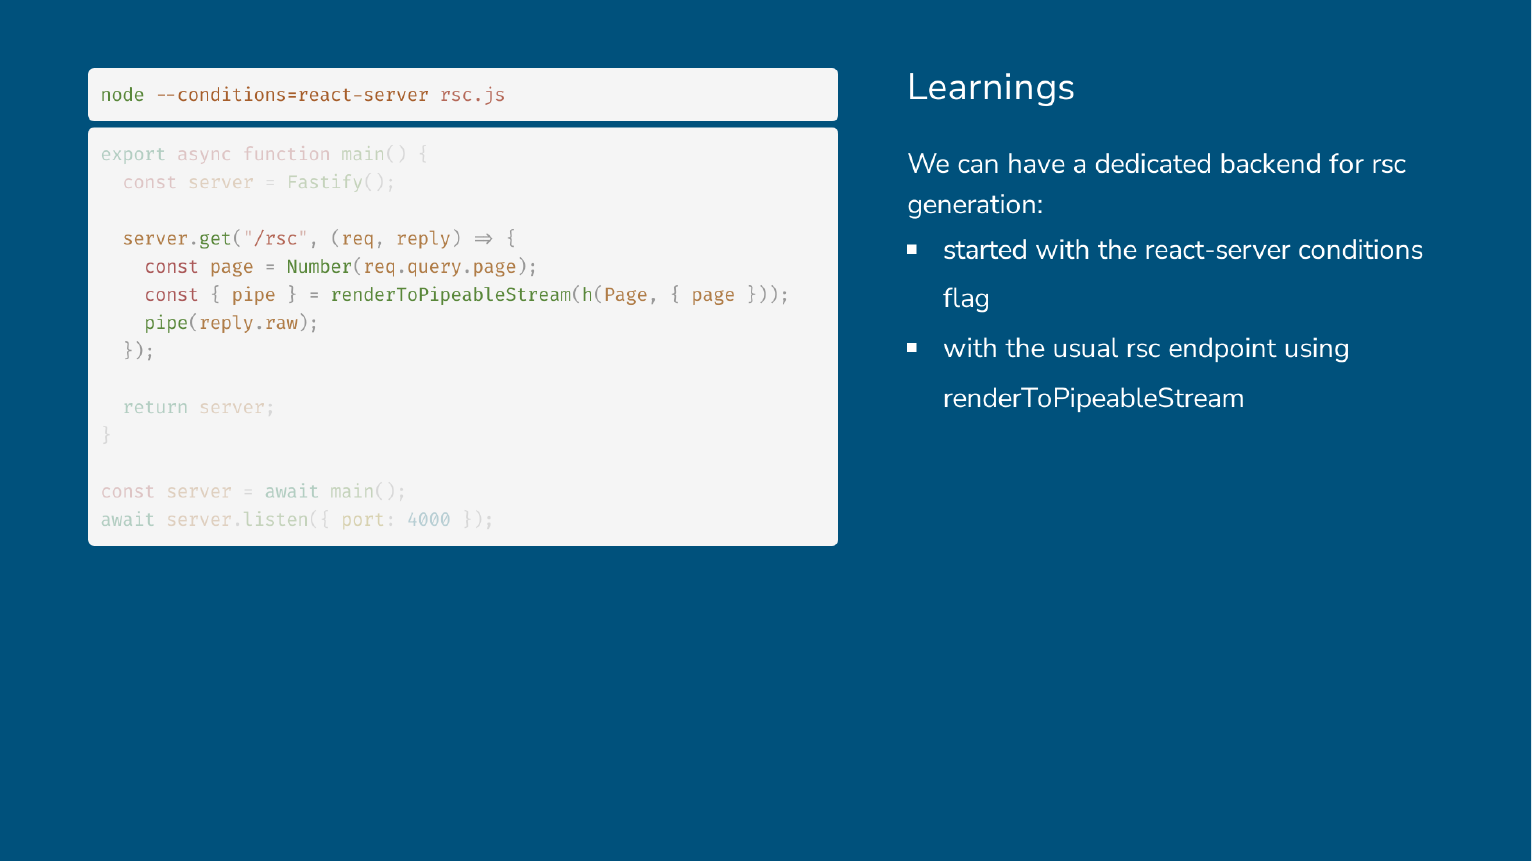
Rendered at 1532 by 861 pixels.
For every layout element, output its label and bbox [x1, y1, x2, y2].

picture [1022, 388, 1037, 406]
picture [1368, 245, 1377, 258]
picture [1066, 242, 1074, 259]
picture [1115, 245, 1120, 258]
picture [1032, 347, 1044, 354]
picture [1038, 81, 1054, 105]
picture [1364, 242, 1372, 255]
picture [1264, 154, 1270, 172]
picture [1082, 245, 1088, 258]
picture [1330, 156, 1337, 172]
picture [939, 201, 943, 212]
picture [985, 81, 1000, 98]
picture [944, 288, 952, 306]
picture [952, 81, 964, 98]
picture [1268, 340, 1275, 354]
picture [1328, 246, 1333, 258]
picture [1010, 154, 1014, 172]
picture [1314, 246, 1324, 259]
picture [1050, 250, 1055, 258]
picture [1283, 246, 1288, 258]
picture [1029, 200, 1034, 212]
picture [971, 81, 980, 98]
picture [924, 203, 936, 211]
picture [991, 196, 998, 212]
picture [908, 245, 916, 253]
picture [974, 340, 981, 354]
picture [1196, 242, 1203, 255]
picture [1017, 81, 1031, 98]
picture [1311, 154, 1319, 173]
picture [1174, 156, 1181, 169]
picture [1099, 242, 1106, 255]
picture [1093, 397, 1105, 404]
picture [1382, 254, 1392, 259]
picture [930, 81, 945, 99]
picture [1010, 249, 1016, 256]
picture [908, 344, 916, 351]
picture [1099, 154, 1108, 173]
picture [1397, 246, 1402, 258]
picture [956, 242, 964, 255]
picture [1060, 81, 1072, 91]
picture [1175, 390, 1183, 406]
picture [1177, 247, 1181, 258]
picture [1244, 162, 1248, 172]
picture [1346, 240, 1355, 259]
picture [1222, 154, 1231, 173]
picture [1006, 340, 1014, 354]
picture [1293, 160, 1297, 172]
picture [911, 74, 927, 98]
picture [89, 128, 837, 545]
picture [1145, 397, 1156, 402]
picture [1195, 397, 1206, 402]
picture [89, 69, 837, 120]
picture [1170, 347, 1181, 352]
picture [954, 203, 965, 208]
picture [1017, 240, 1025, 259]
picture [999, 396, 1011, 405]
picture [954, 397, 966, 402]
picture [981, 242, 998, 258]
